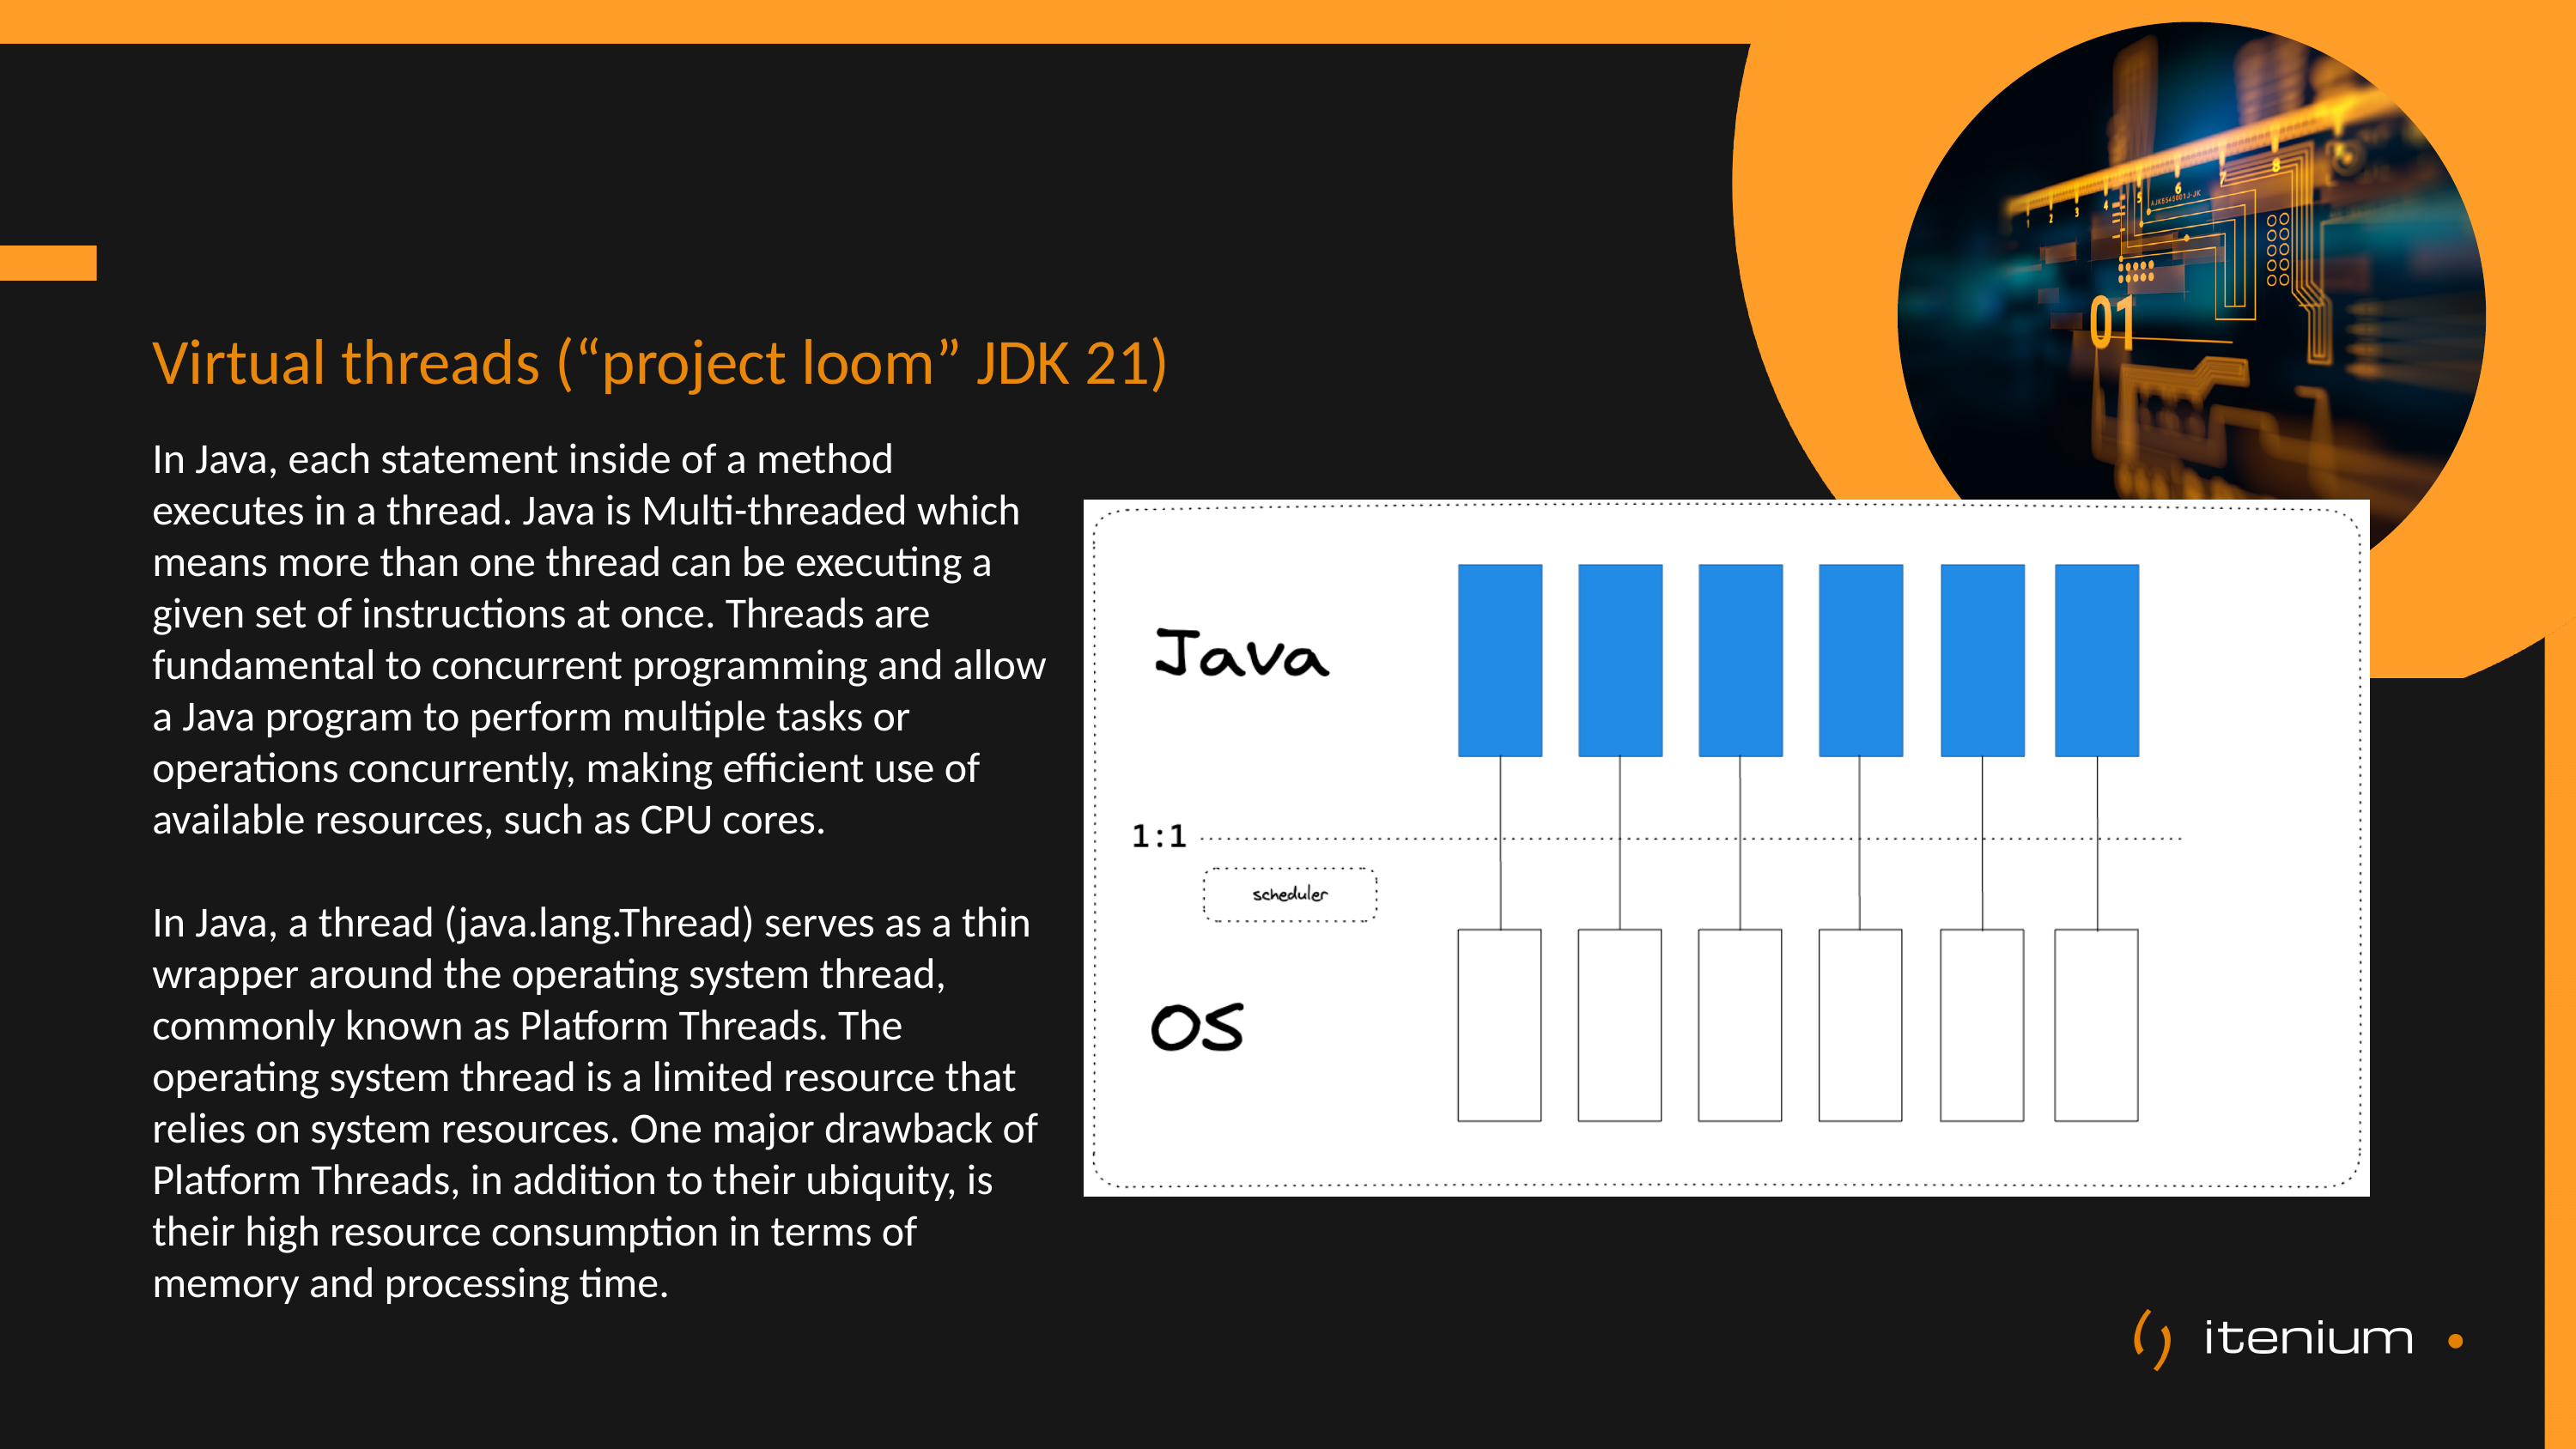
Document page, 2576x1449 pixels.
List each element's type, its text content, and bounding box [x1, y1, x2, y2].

picture [2111, 1288, 2487, 1391]
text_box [1897, 21, 2487, 610]
text_box Virtual threads (“project loom” JDK 21) [139, 313, 1728, 532]
picture [0, 245, 97, 281]
text_box In Java, each statement inside of a method executes in a thread. Java is Multi-threaded which means more than one thread can be executing a given set of instructions at once. Threads are fundamental to concurrent programming and allow a Java program to perform multiple tasks or operations concurrently, making efficient use of available resources, such as CPU cores. In Java, a thread (java.lang.Thread) serves as a thin wrapper around the operating system thread, commonly known as Platform Threads. The operating system thread is a limited resource that relies on system resources. One major drawback of Platform Threads, in addition to their ubiquity, is their high resource consumption in terms of memory and processing time. [139, 424, 1063, 1313]
picture [0, 0, 2576, 1449]
